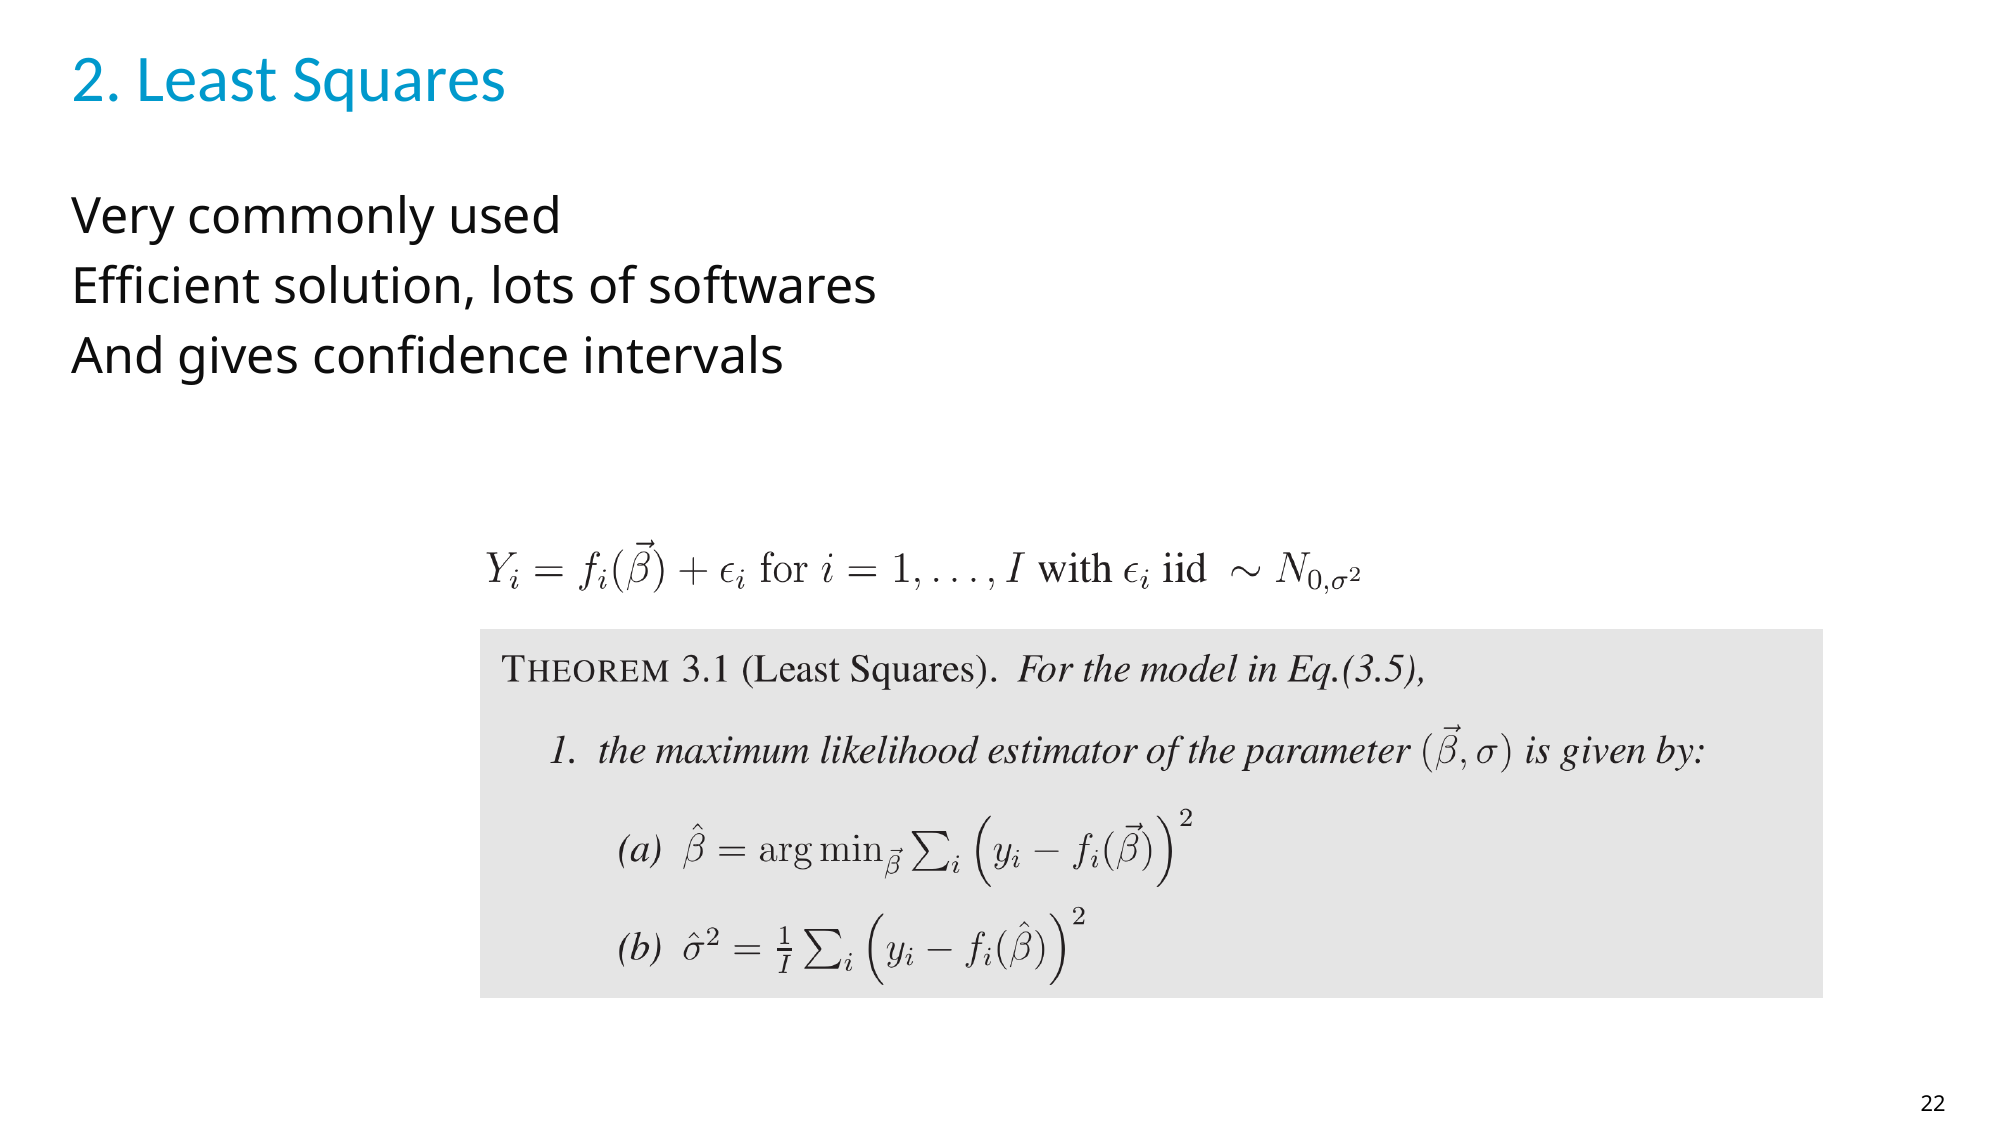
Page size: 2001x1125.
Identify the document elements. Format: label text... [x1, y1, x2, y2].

title 2. Least Squares [56, 0, 1872, 150]
picture [479, 629, 1823, 998]
list Very commonly used Efficient solution, lots of softwares And gives confidence intervals [56, 175, 1604, 1110]
footer 22 [1866, 1082, 2000, 1125]
picture [457, 523, 1424, 627]
